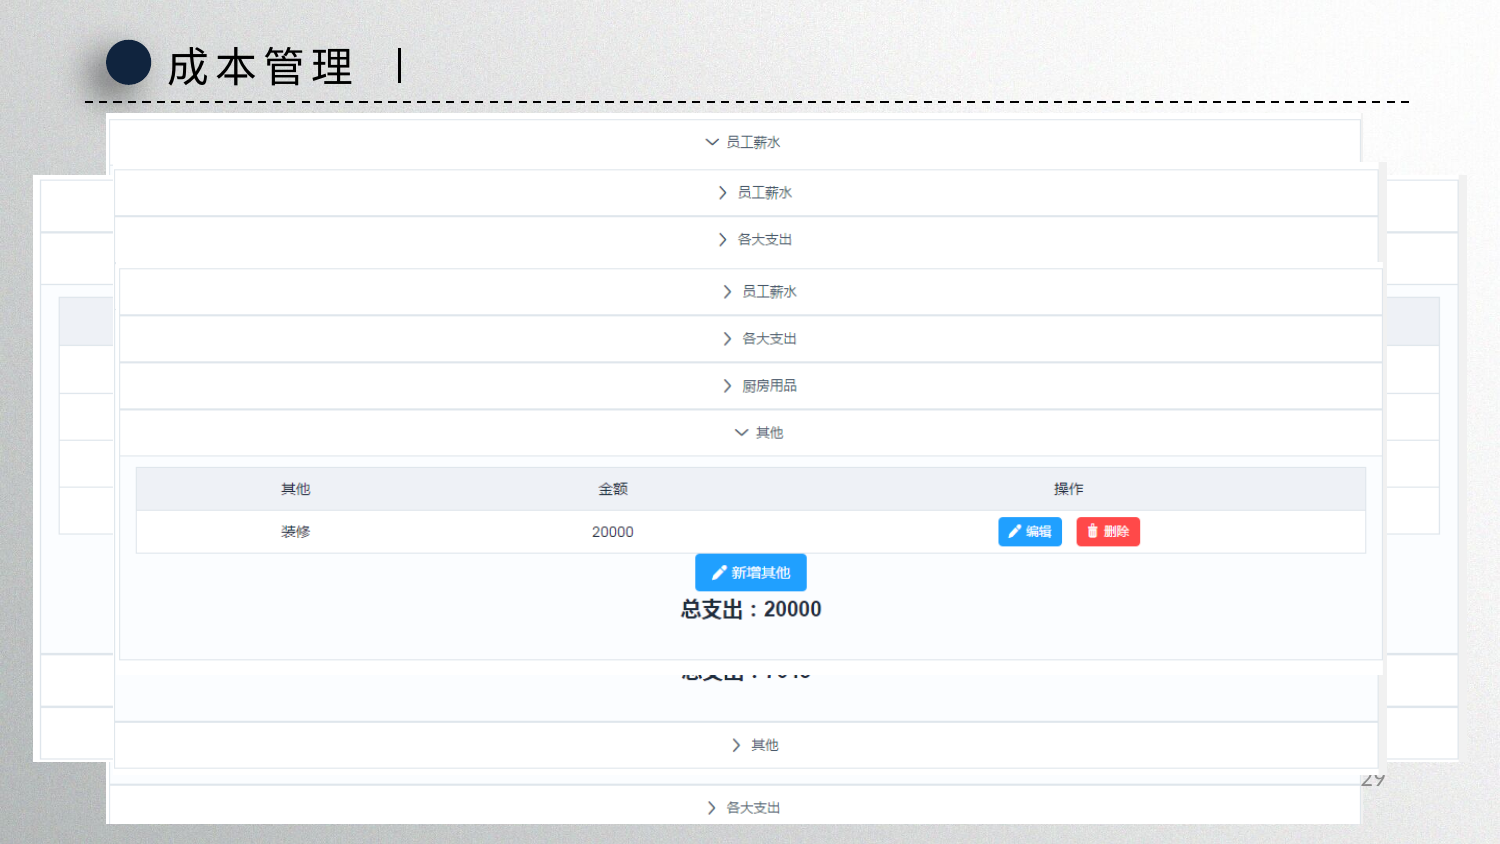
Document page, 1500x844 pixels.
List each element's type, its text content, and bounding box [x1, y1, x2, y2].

text_box [104, 37, 153, 87]
picture [0, 0, 1500, 844]
slide_number 29 [1366, 770, 1401, 799]
text_box 成本管理 [153, 33, 369, 99]
